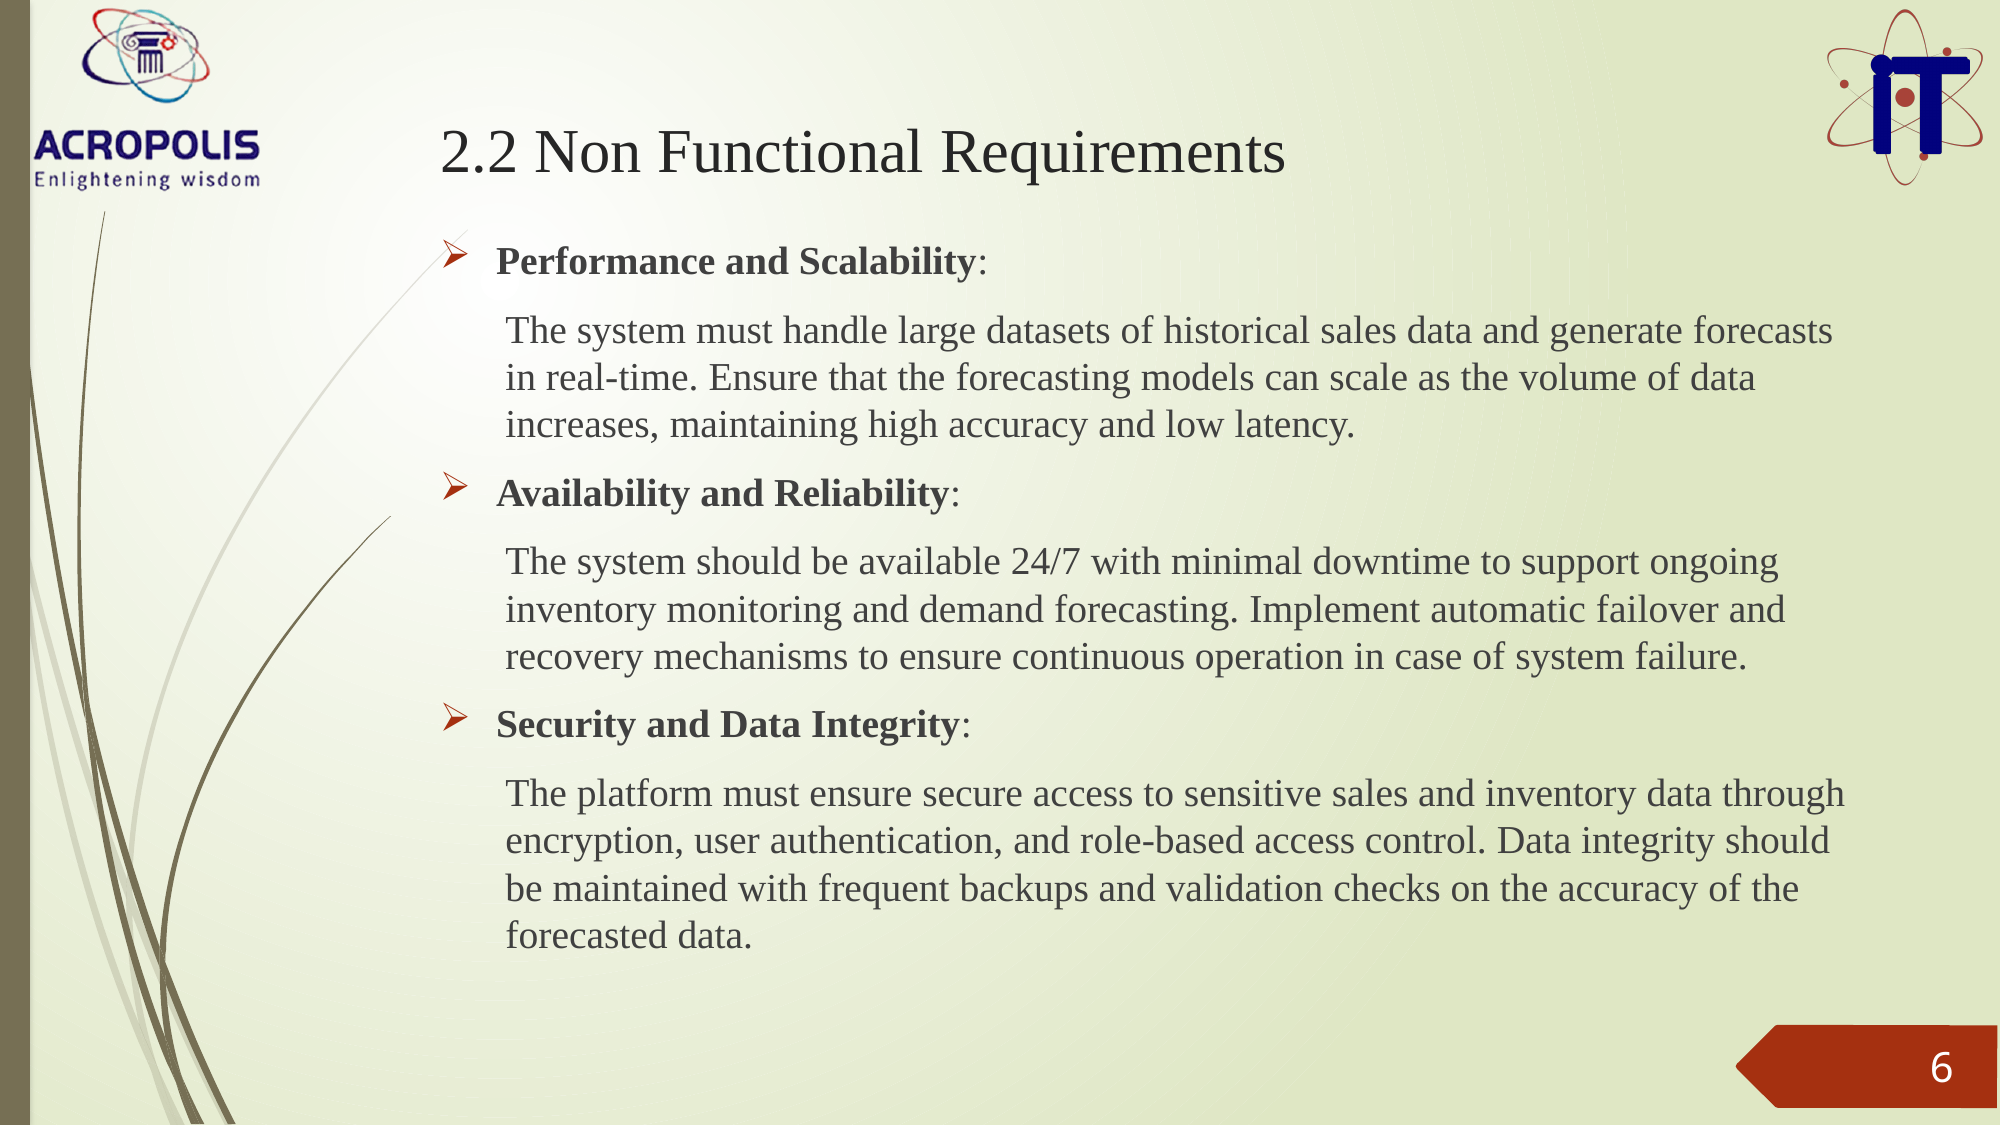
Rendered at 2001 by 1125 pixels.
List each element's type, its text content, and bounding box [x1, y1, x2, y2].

picture [25, 0, 265, 204]
slide_number 6 [1840, 1039, 1969, 1100]
title 2.2 Non Functional Requirements [425, 102, 1888, 227]
list Performance and Scalability: The system must handle large datasets of historical sales data and generate forecasts in real-time. Ensure that the forecasting models can scale as the volume of data increases, maintaining high accuracy and low latency. Availability and Reliability: The system should be available 24/7 with minimal downtime to support ongoing inventory monitoring and demand forecasting. Implement automatic failover and recovery mechanisms to ensure continuous operation in case of system failure. Security and Data Integrity: The platform must ensure secure access to sensitive sales and inventory data through encryption, user authentication, and role-based access control. Data integrity should be maintained with frequent backups and validation checks on the accuracy of the forecasted data. [424, 227, 1888, 999]
picture [1821, 0, 1989, 232]
